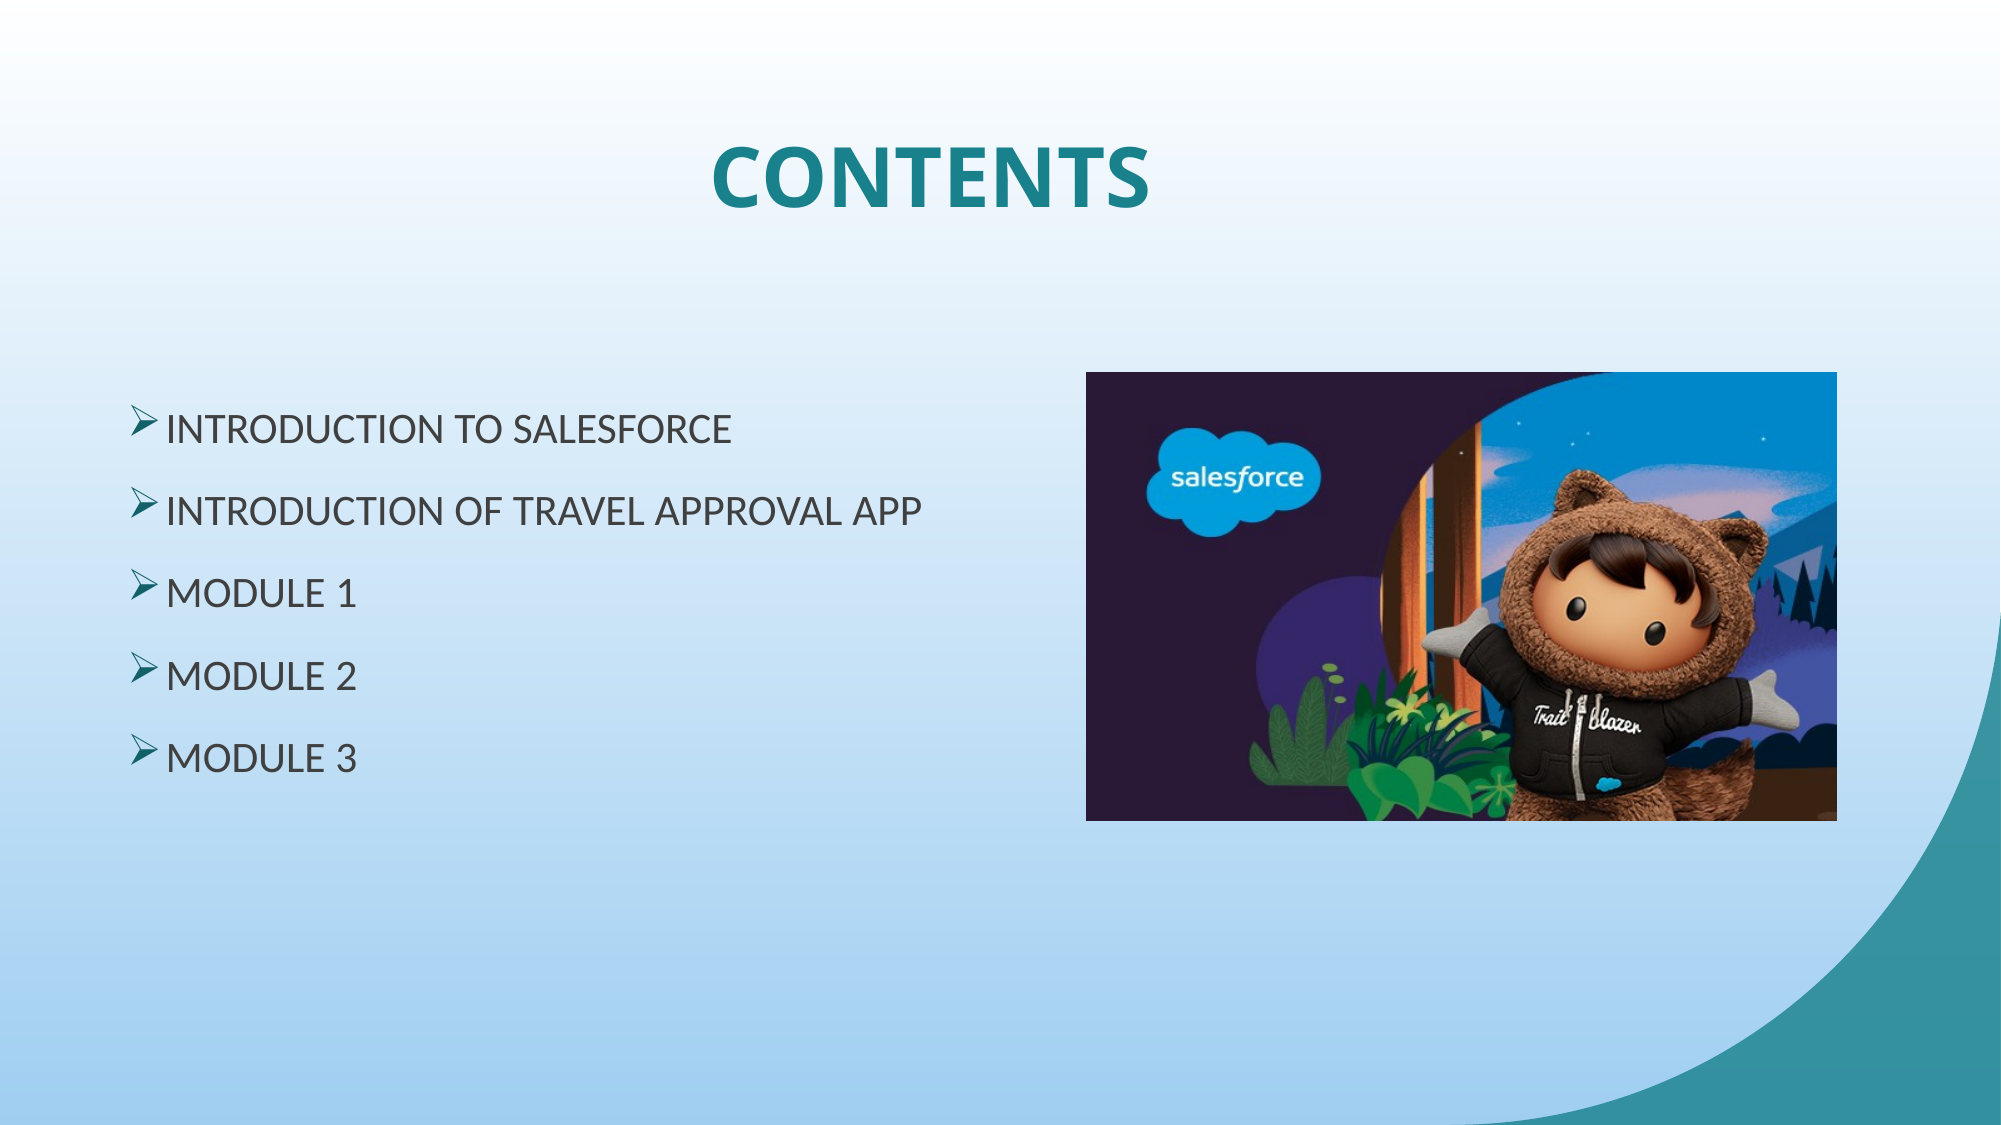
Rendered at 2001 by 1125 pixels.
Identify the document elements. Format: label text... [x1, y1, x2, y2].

title CONTENTS [68, 65, 1794, 284]
picture [1518, 502, 1530, 507]
list INTRODUCTION TO SALESFORCE INTRODUCTION OF TRAVEL APPROVAL APP MODULE 1 MODULE 2 MODULE 3 [112, 237, 1513, 792]
picture [1086, 372, 1837, 821]
